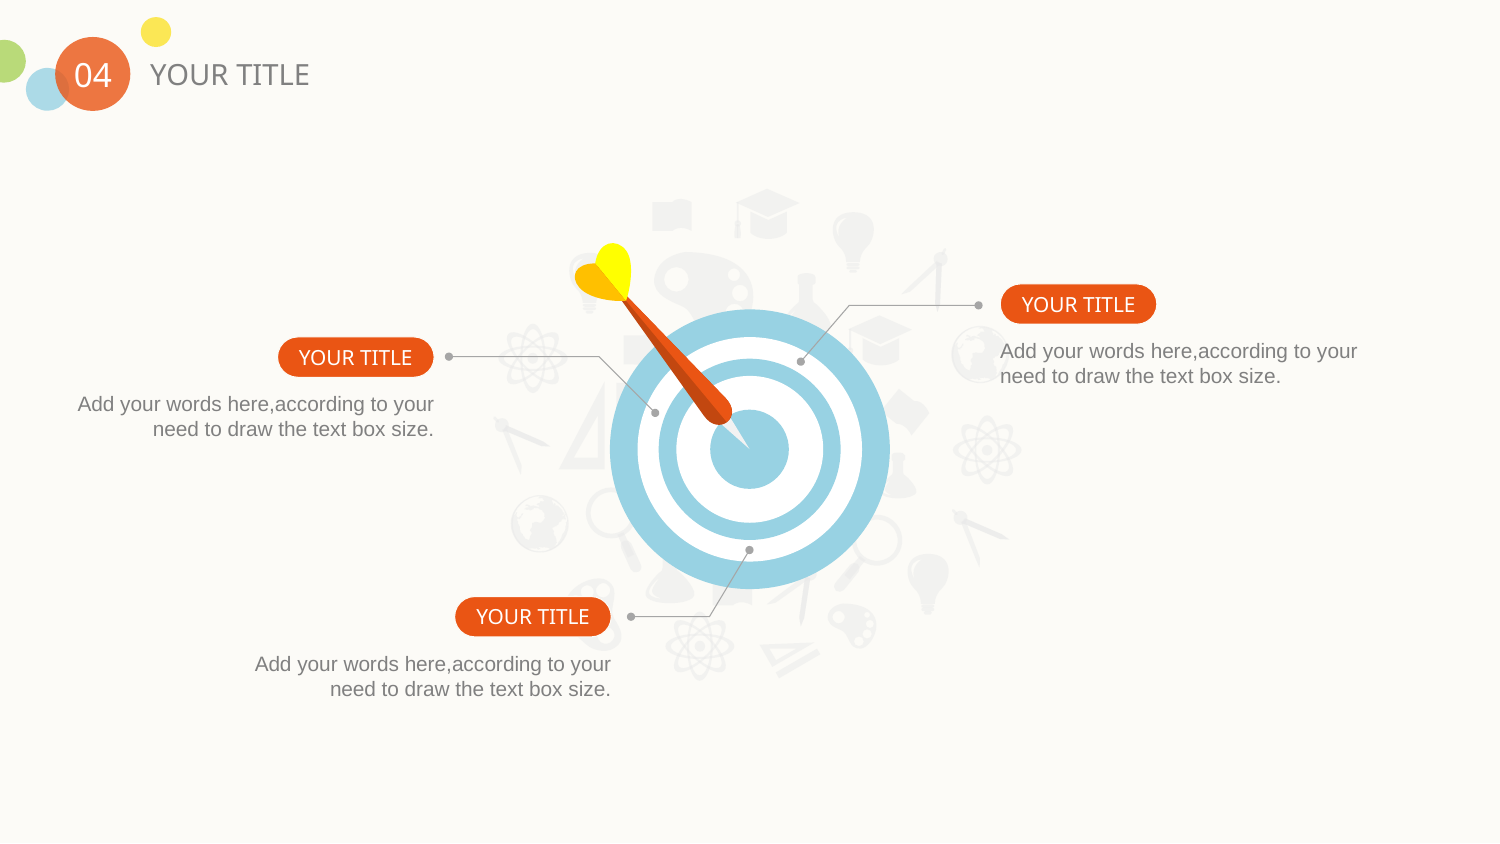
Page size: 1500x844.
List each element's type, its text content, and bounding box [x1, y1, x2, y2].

text_box Add your words here,according to your need to draw the text box size. [76, 391, 435, 442]
text_box [140, 17, 172, 48]
text_box [444, 352, 487, 368]
text_box 04 [65, 53, 121, 94]
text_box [569, 237, 750, 450]
text_box Add your words here,according to your need to draw the text box size. [1026, 338, 1358, 389]
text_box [609, 309, 891, 590]
text_box Add your words here,according to your need to draw the text box size. [253, 650, 612, 701]
text_box YOUR TITLE [1026, 281, 1159, 327]
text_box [492, 188, 1022, 681]
text_box [0, 39, 26, 83]
text_box [55, 36, 131, 111]
text_box YOUR TITLE [150, 56, 606, 92]
text_box [25, 67, 66, 111]
text_box YOUR TITLE [275, 334, 437, 380]
text_box YOUR TITLE [452, 594, 487, 640]
